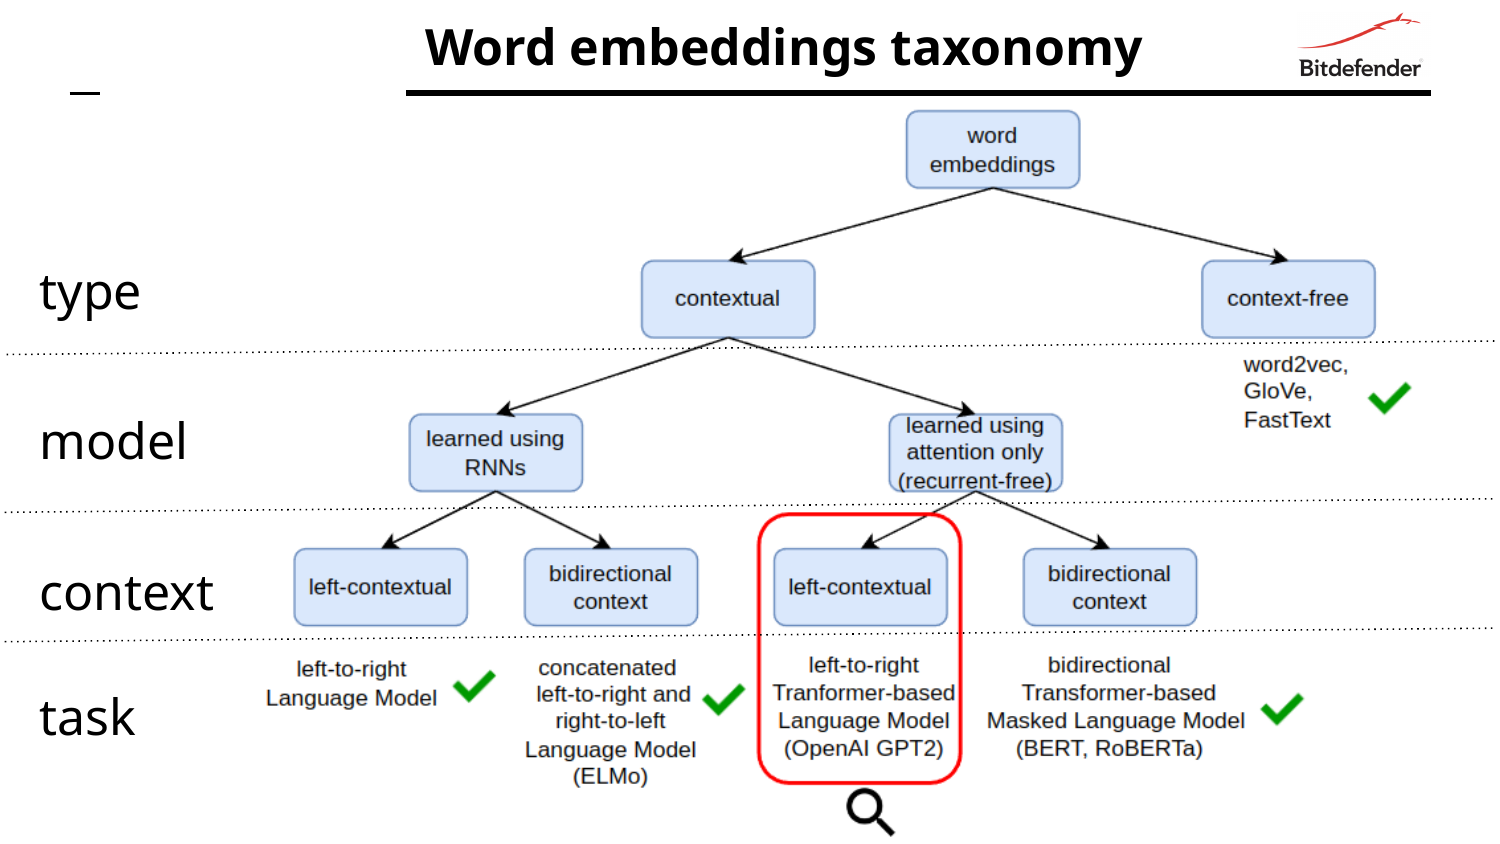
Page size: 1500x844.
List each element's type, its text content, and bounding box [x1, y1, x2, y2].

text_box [6, 340, 1498, 355]
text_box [4, 498, 1496, 513]
text_box type [24, 244, 237, 339]
text_box context [24, 545, 237, 626]
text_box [4, 627, 1496, 642]
title Word embeddings taxonomy [409, 0, 1500, 88]
text_box model [24, 395, 237, 492]
picture [242, 105, 1500, 844]
text_box task [24, 670, 237, 767]
